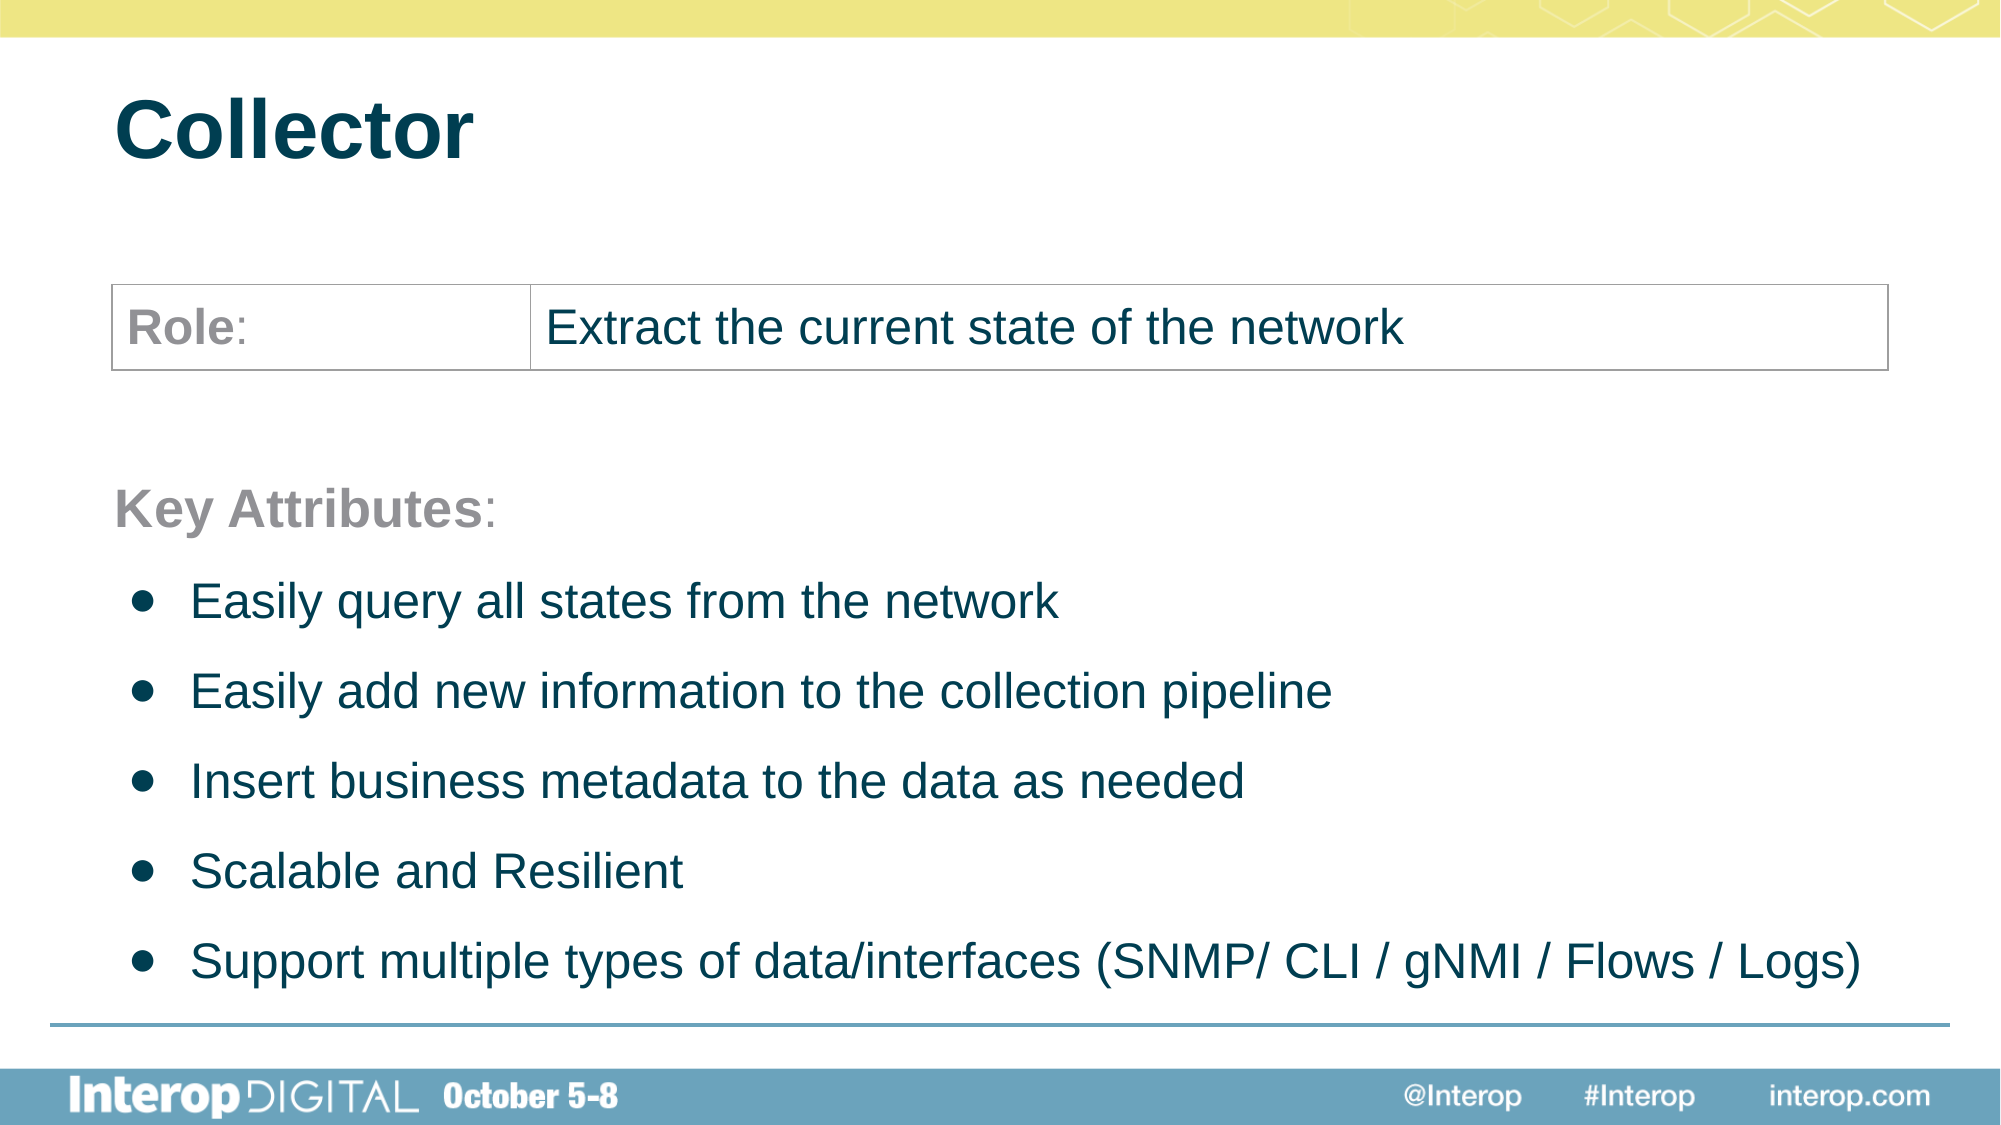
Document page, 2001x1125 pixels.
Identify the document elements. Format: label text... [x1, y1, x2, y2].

picture [0, 0, 2001, 1125]
table_header Role: [113, 285, 530, 369]
table_header Extract the current state of the network [531, 285, 1887, 369]
text_box Key Attributes: Easily query all states from the network Easily add new information to the collection pipeline Insert business metadata to the data as needed Scalable and Resilient Support multiple types of data/interfaces (SNMP/ CLI / gNMI / Flows / Logs) [99, 433, 1947, 944]
title Collector [99, 37, 1900, 225]
